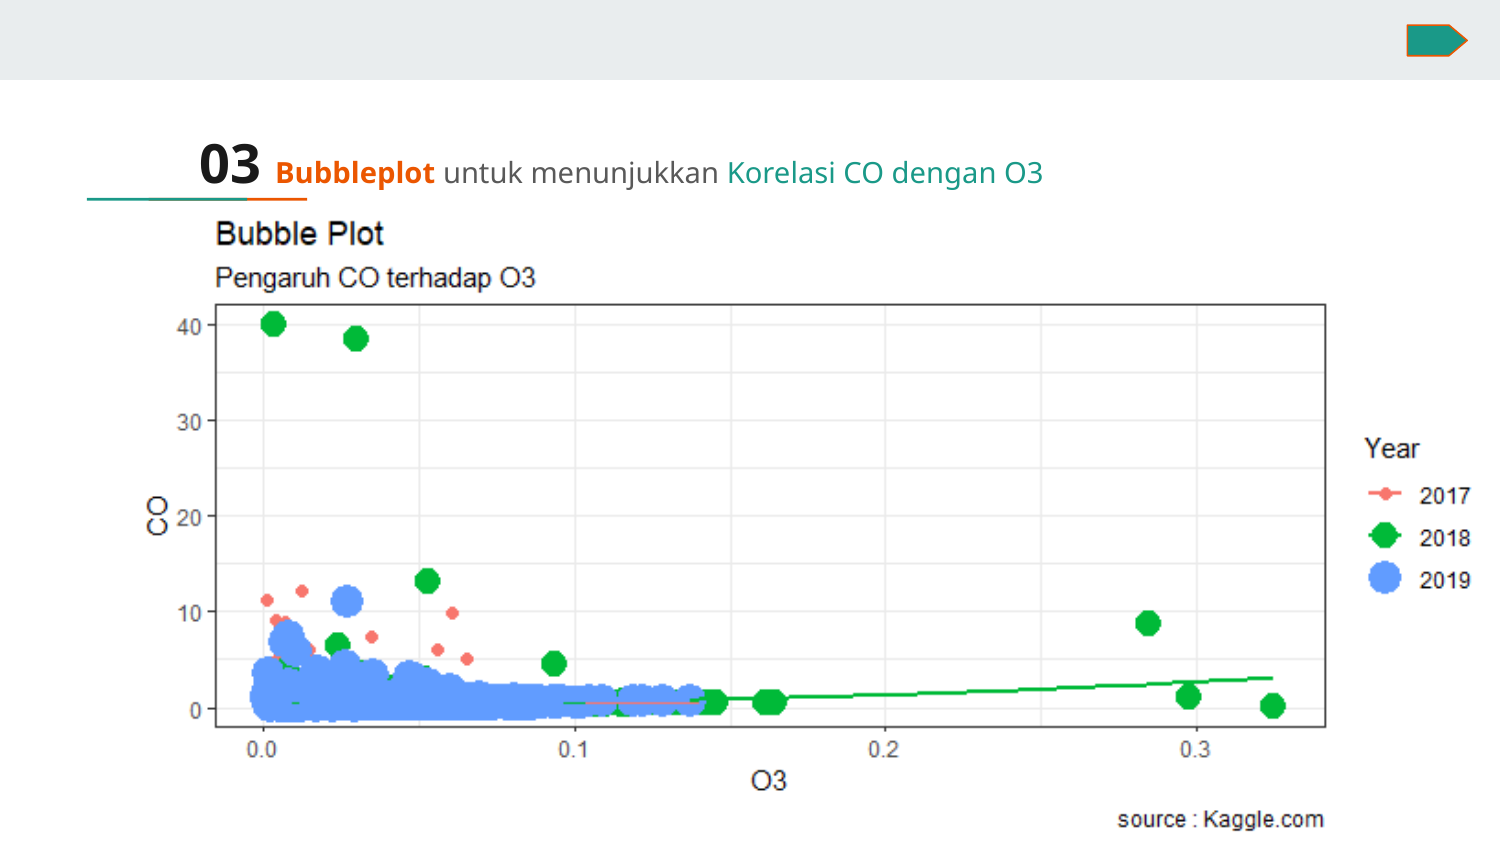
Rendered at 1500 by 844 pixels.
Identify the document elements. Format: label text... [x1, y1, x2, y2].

text_box [1407, 25, 1468, 56]
title 03 Bubbleplot untuk menunjukkan Korelasi CO dengan O3 [184, 117, 1463, 204]
picture [145, 205, 1485, 844]
